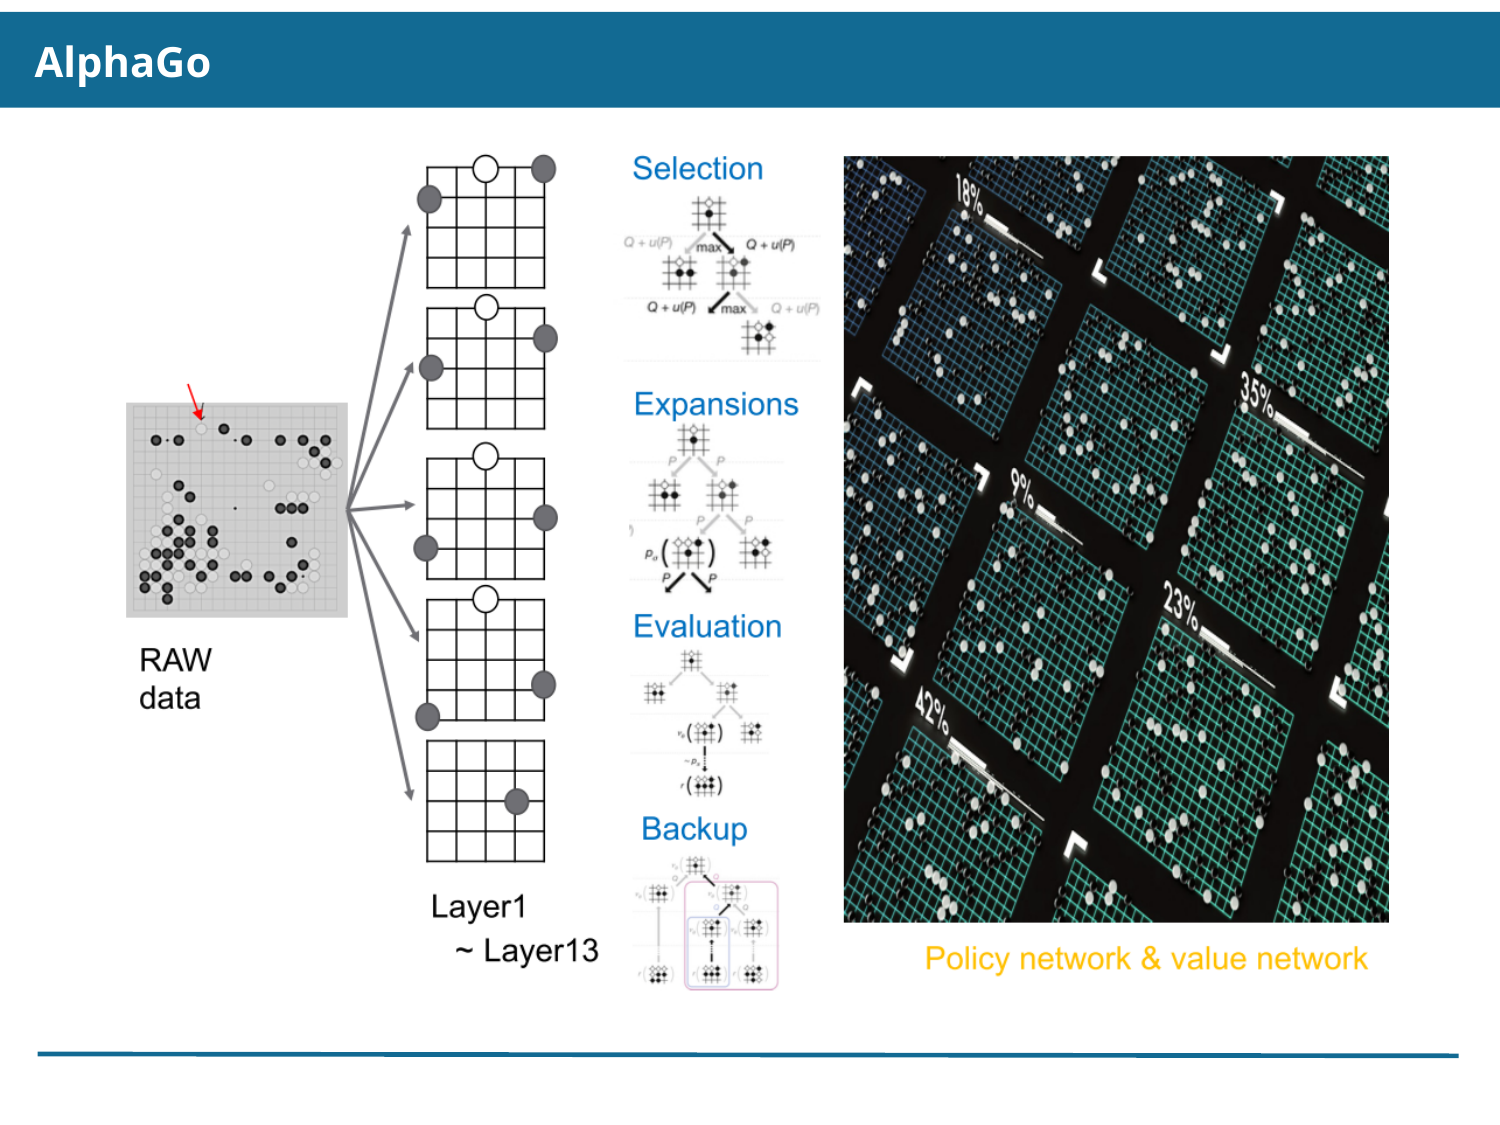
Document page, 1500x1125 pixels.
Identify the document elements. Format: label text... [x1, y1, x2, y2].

text_box AlphaGo [19, 28, 226, 93]
picture [111, 148, 1389, 994]
